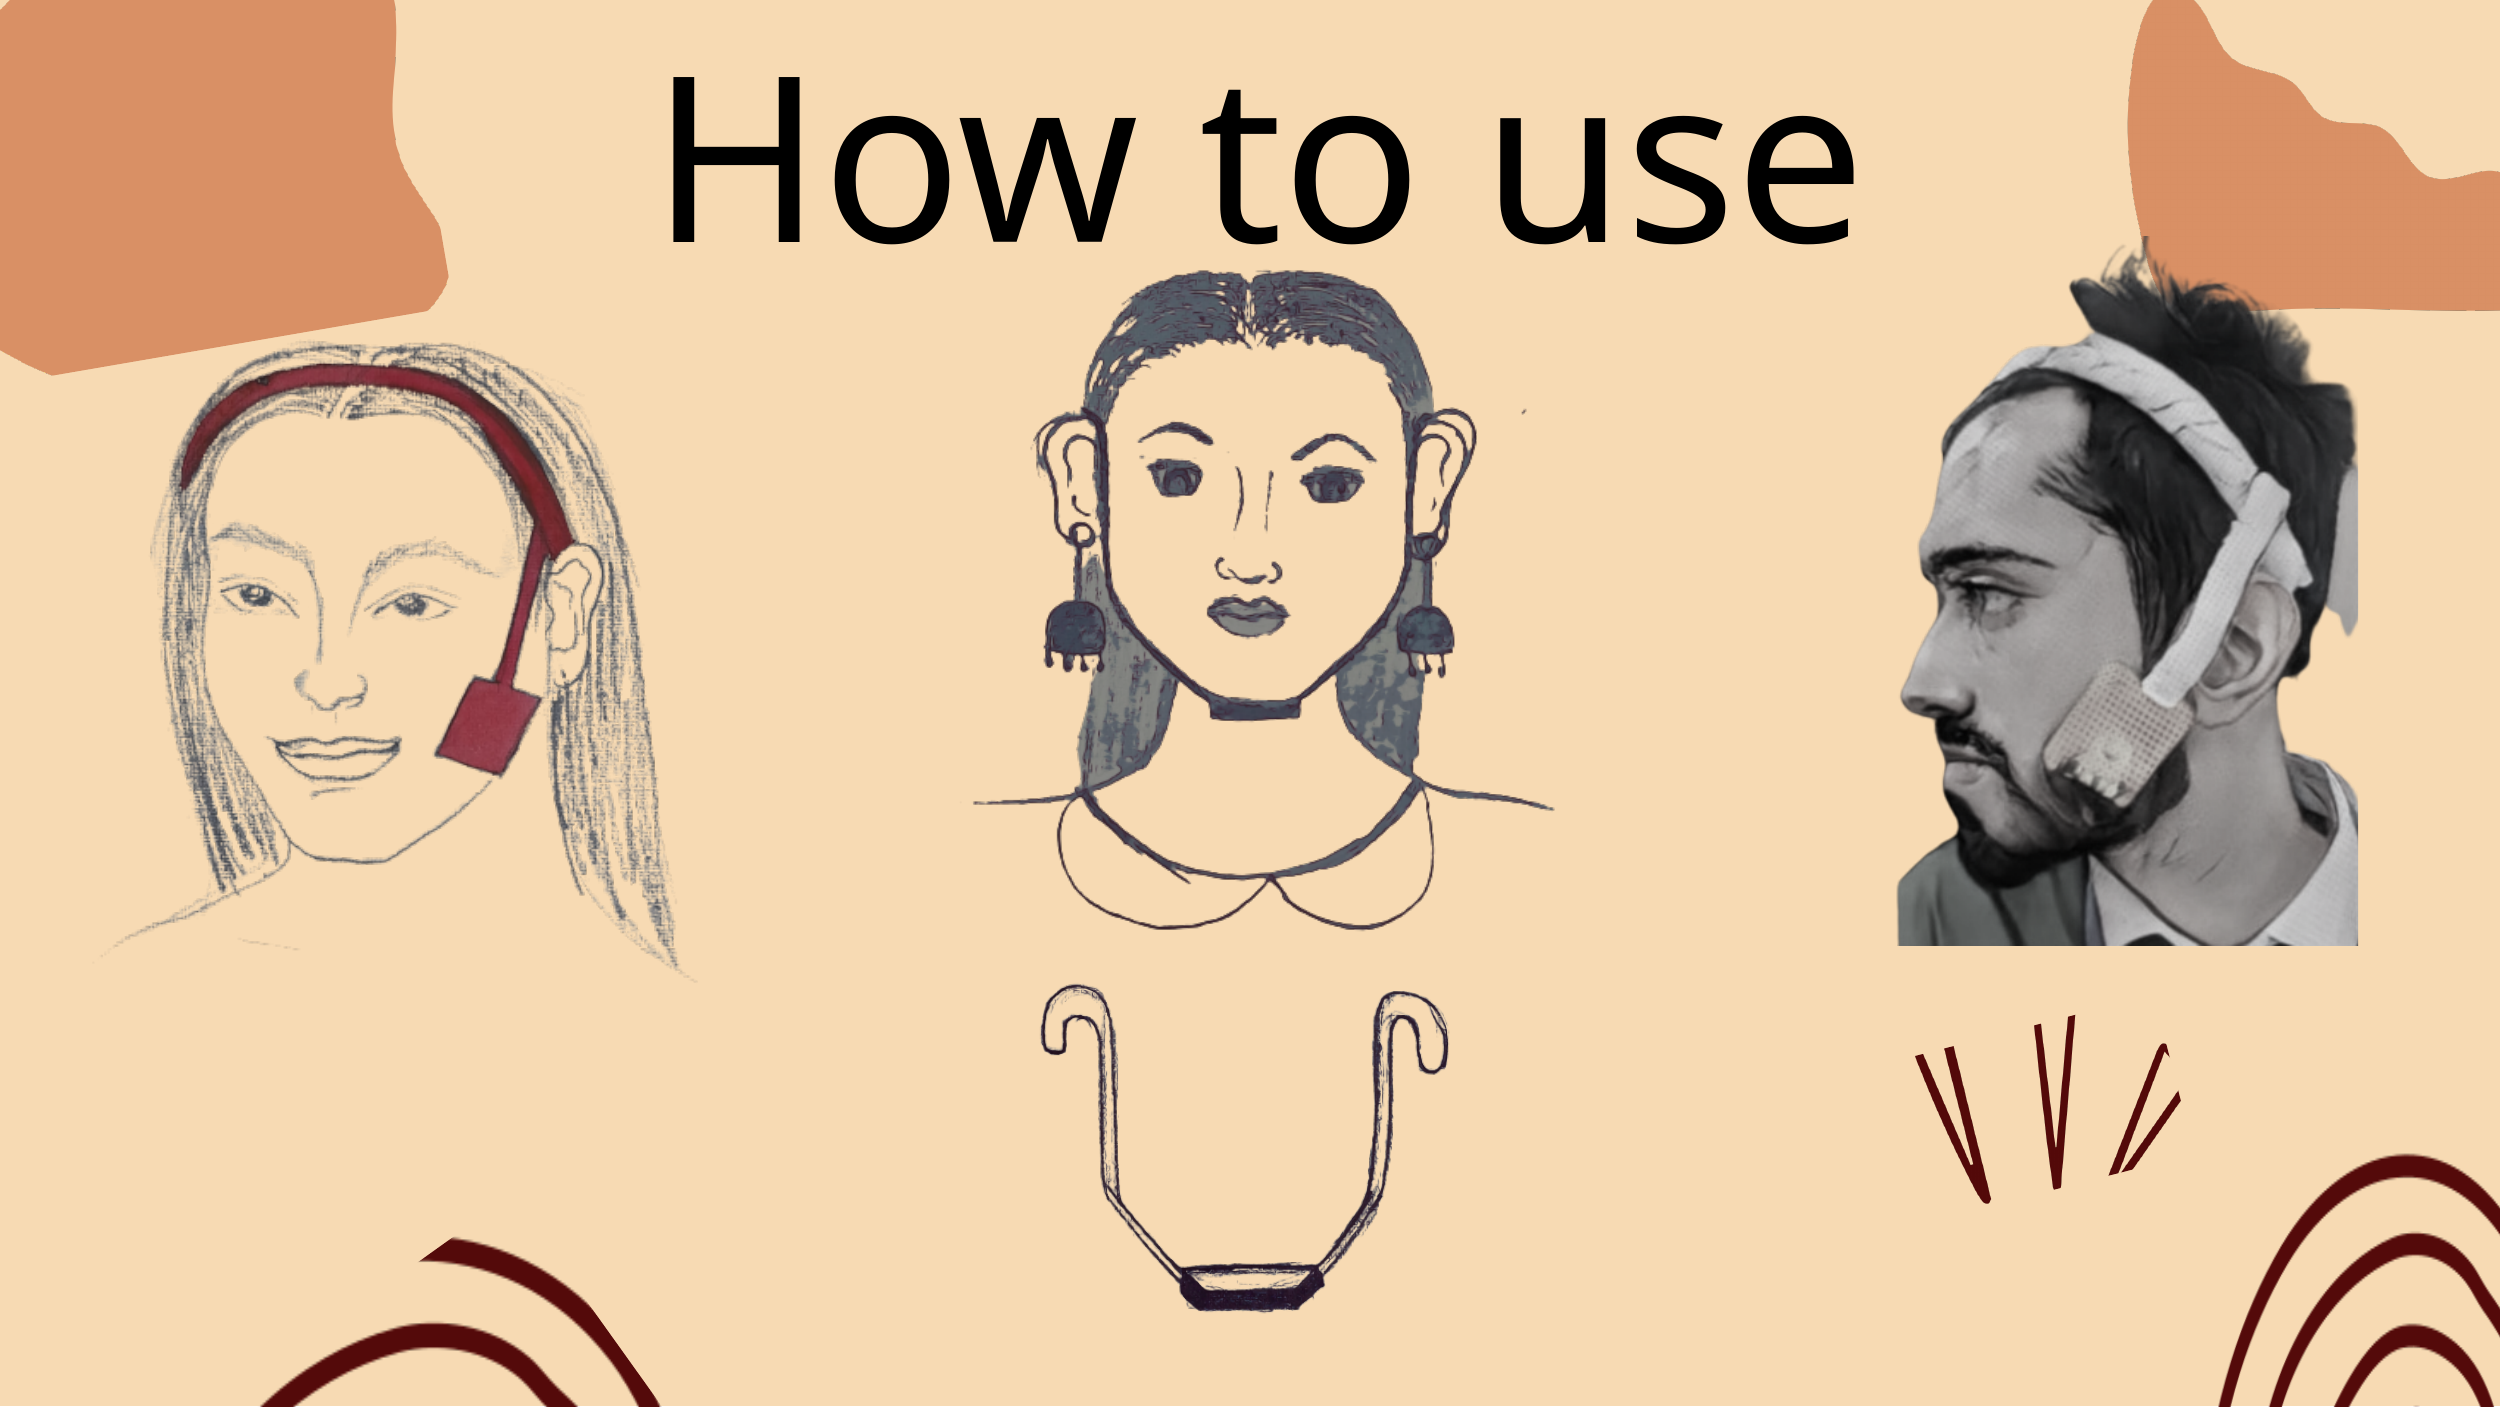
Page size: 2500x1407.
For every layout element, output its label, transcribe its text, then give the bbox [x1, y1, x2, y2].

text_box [1871, 994, 2500, 1407]
text_box [1001, 971, 1498, 1407]
text_box [0, 0, 426, 385]
text_box How to use [632, 0, 1947, 289]
text_box [894, 289, 1606, 971]
text_box [215, 1195, 663, 1407]
text_box [45, 140, 778, 1135]
text_box [1895, 236, 2359, 947]
text_box [2125, 0, 2500, 318]
